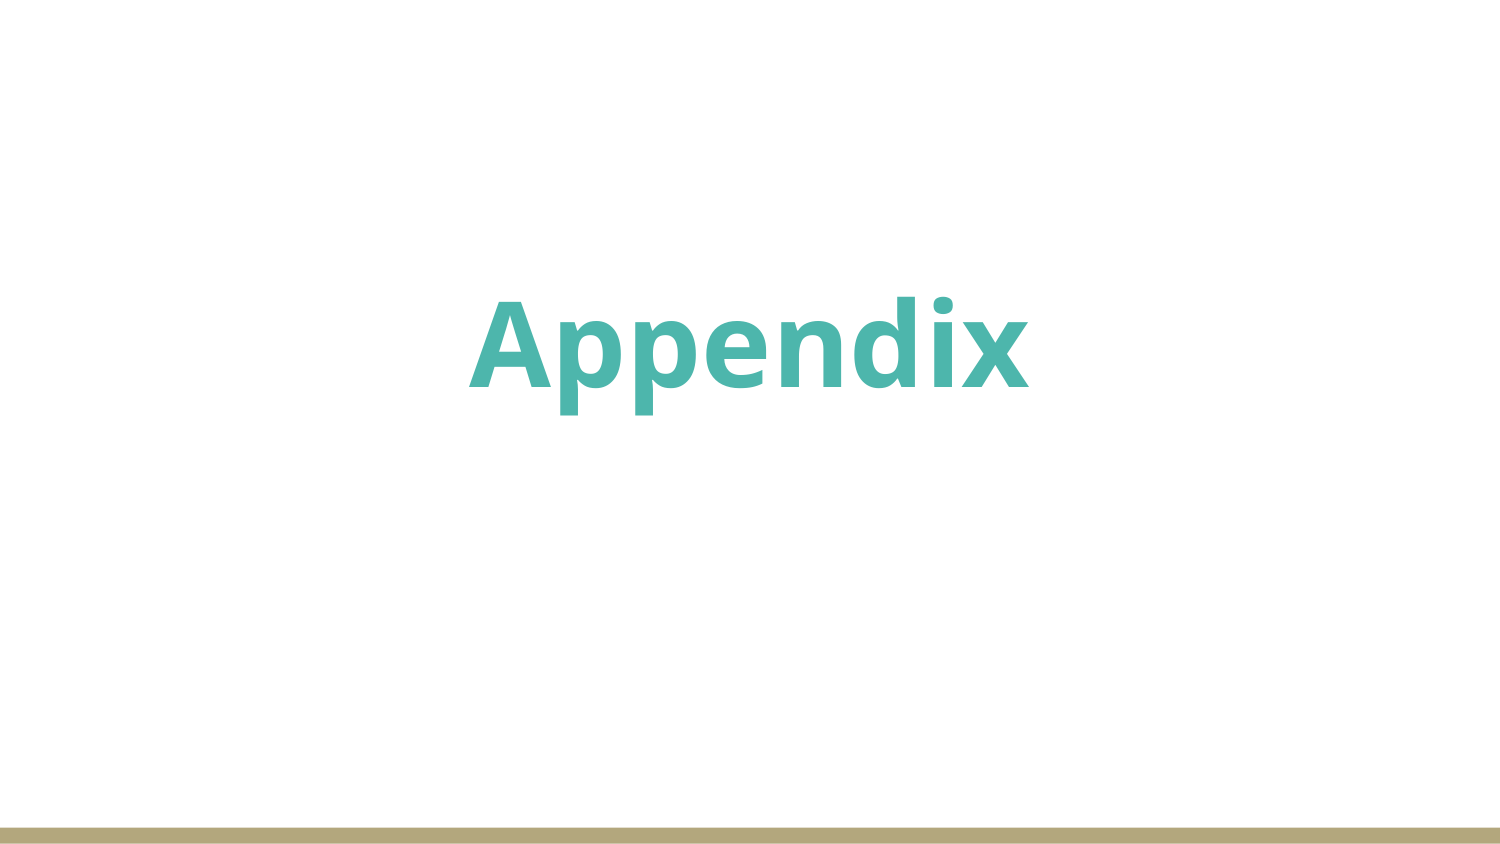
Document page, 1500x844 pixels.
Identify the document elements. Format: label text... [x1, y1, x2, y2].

title Appendix [51, 214, 1449, 467]
